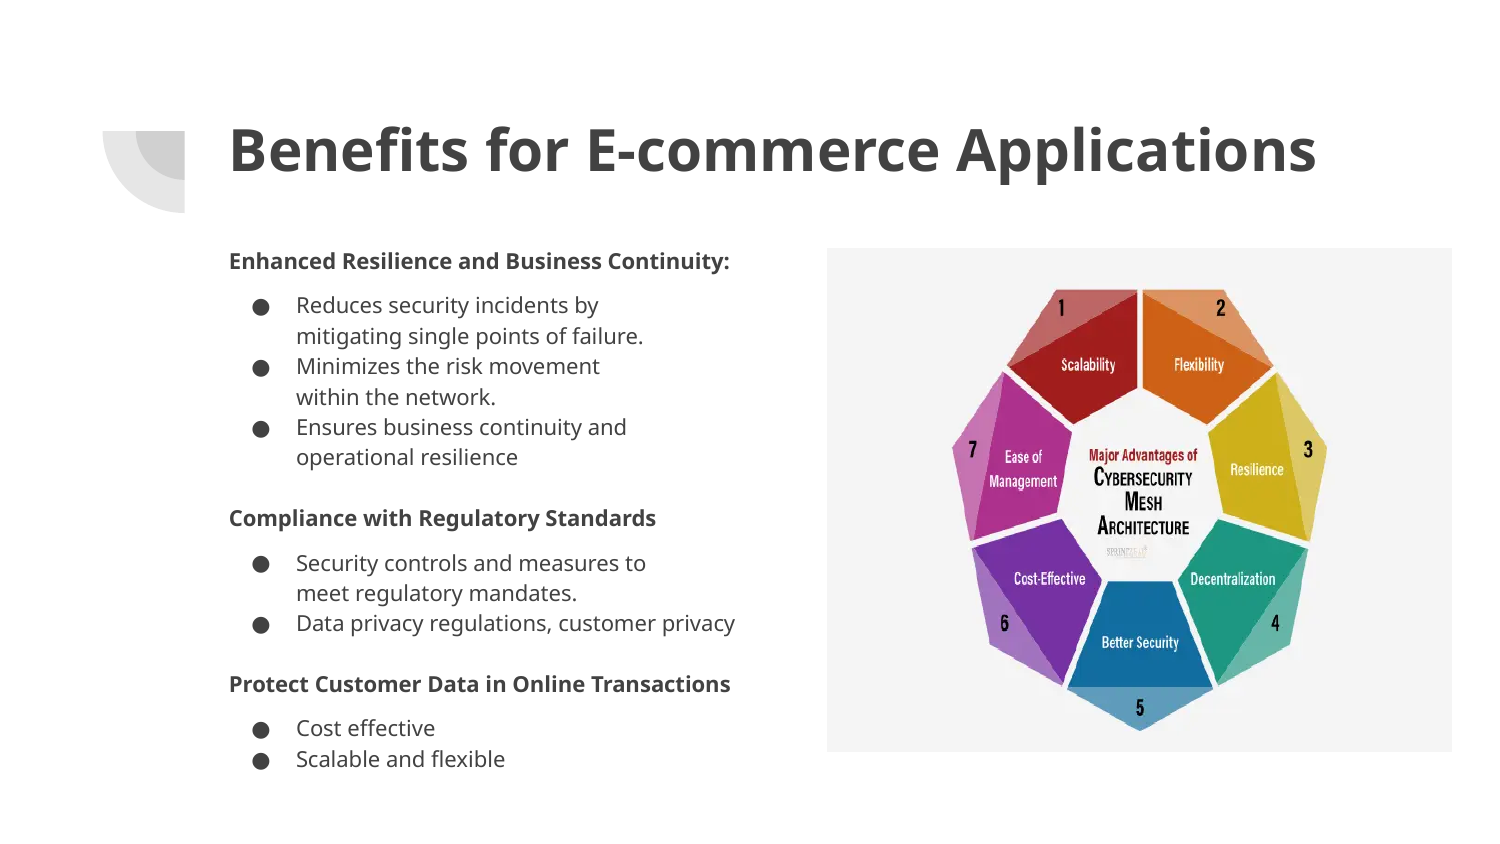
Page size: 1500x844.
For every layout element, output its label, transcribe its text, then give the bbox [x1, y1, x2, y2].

list Enhanced Resilience and Business Continuity: Reduces security incidents by mitigating single points of failure. Minimizes the risk movement within the network. Ensures business continuity and operational resilience Compliance with Regulatory Standards Security controls and measures to meet regulatory mandates. Data privacy regulations, customer privacy Protect Customer Data in Online Transactions Cost effective Scalable and flexible [213, 228, 1368, 790]
picture [827, 247, 1452, 752]
title Benefits for E-commerce Applications [213, 98, 1368, 228]
